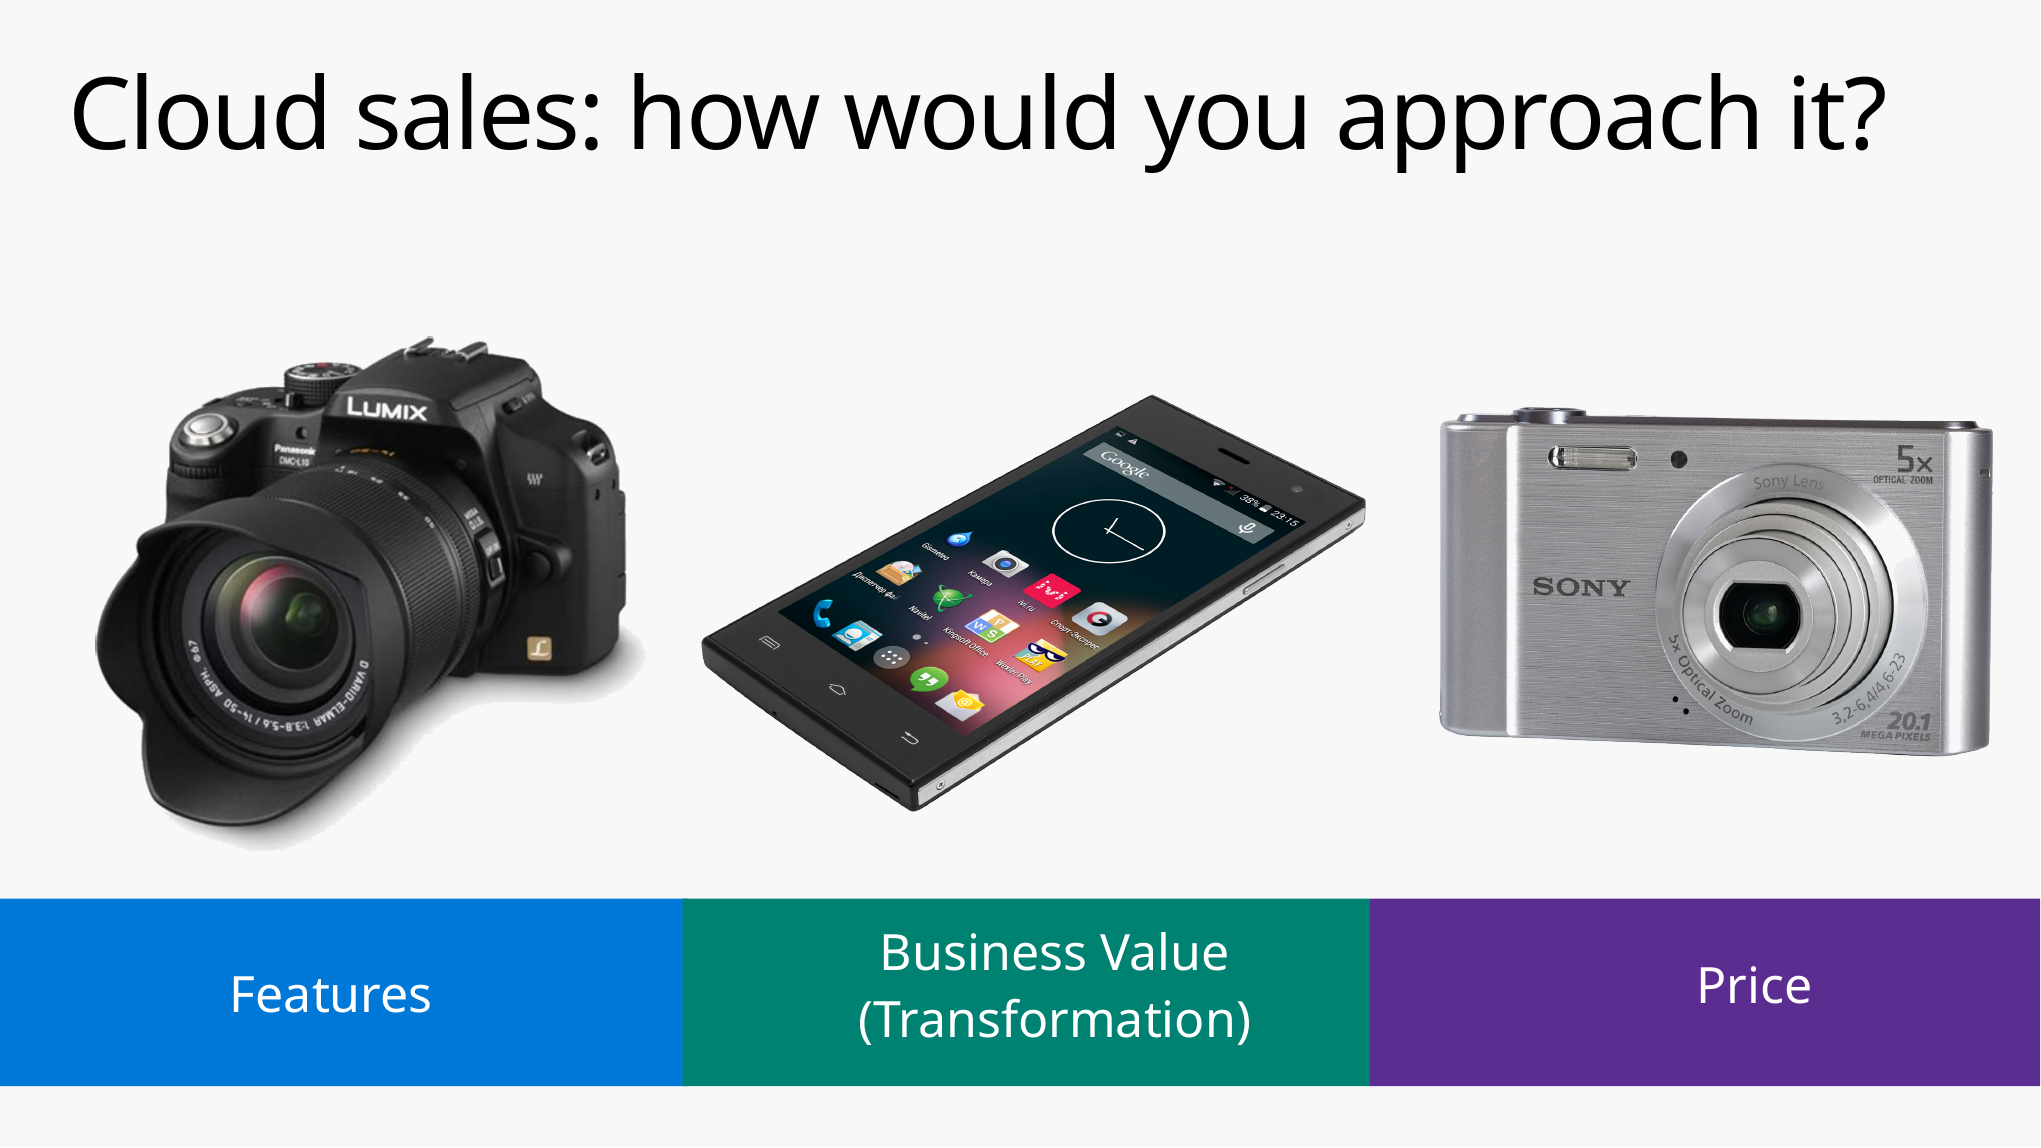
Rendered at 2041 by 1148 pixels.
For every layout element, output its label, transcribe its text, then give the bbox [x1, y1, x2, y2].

text_box [0, 898, 682, 1087]
picture [701, 394, 1366, 812]
text_box [1369, 898, 2041, 1087]
text_box [682, 898, 1369, 1087]
text_box Price [1666, 936, 1843, 1039]
picture [1439, 335, 1993, 827]
title Cloud sales: how would you approach it? [45, 48, 1996, 199]
text_box Features [199, 945, 463, 1048]
picture [94, 335, 671, 873]
text_box Business Value (Transformation) [828, 903, 1282, 1072]
